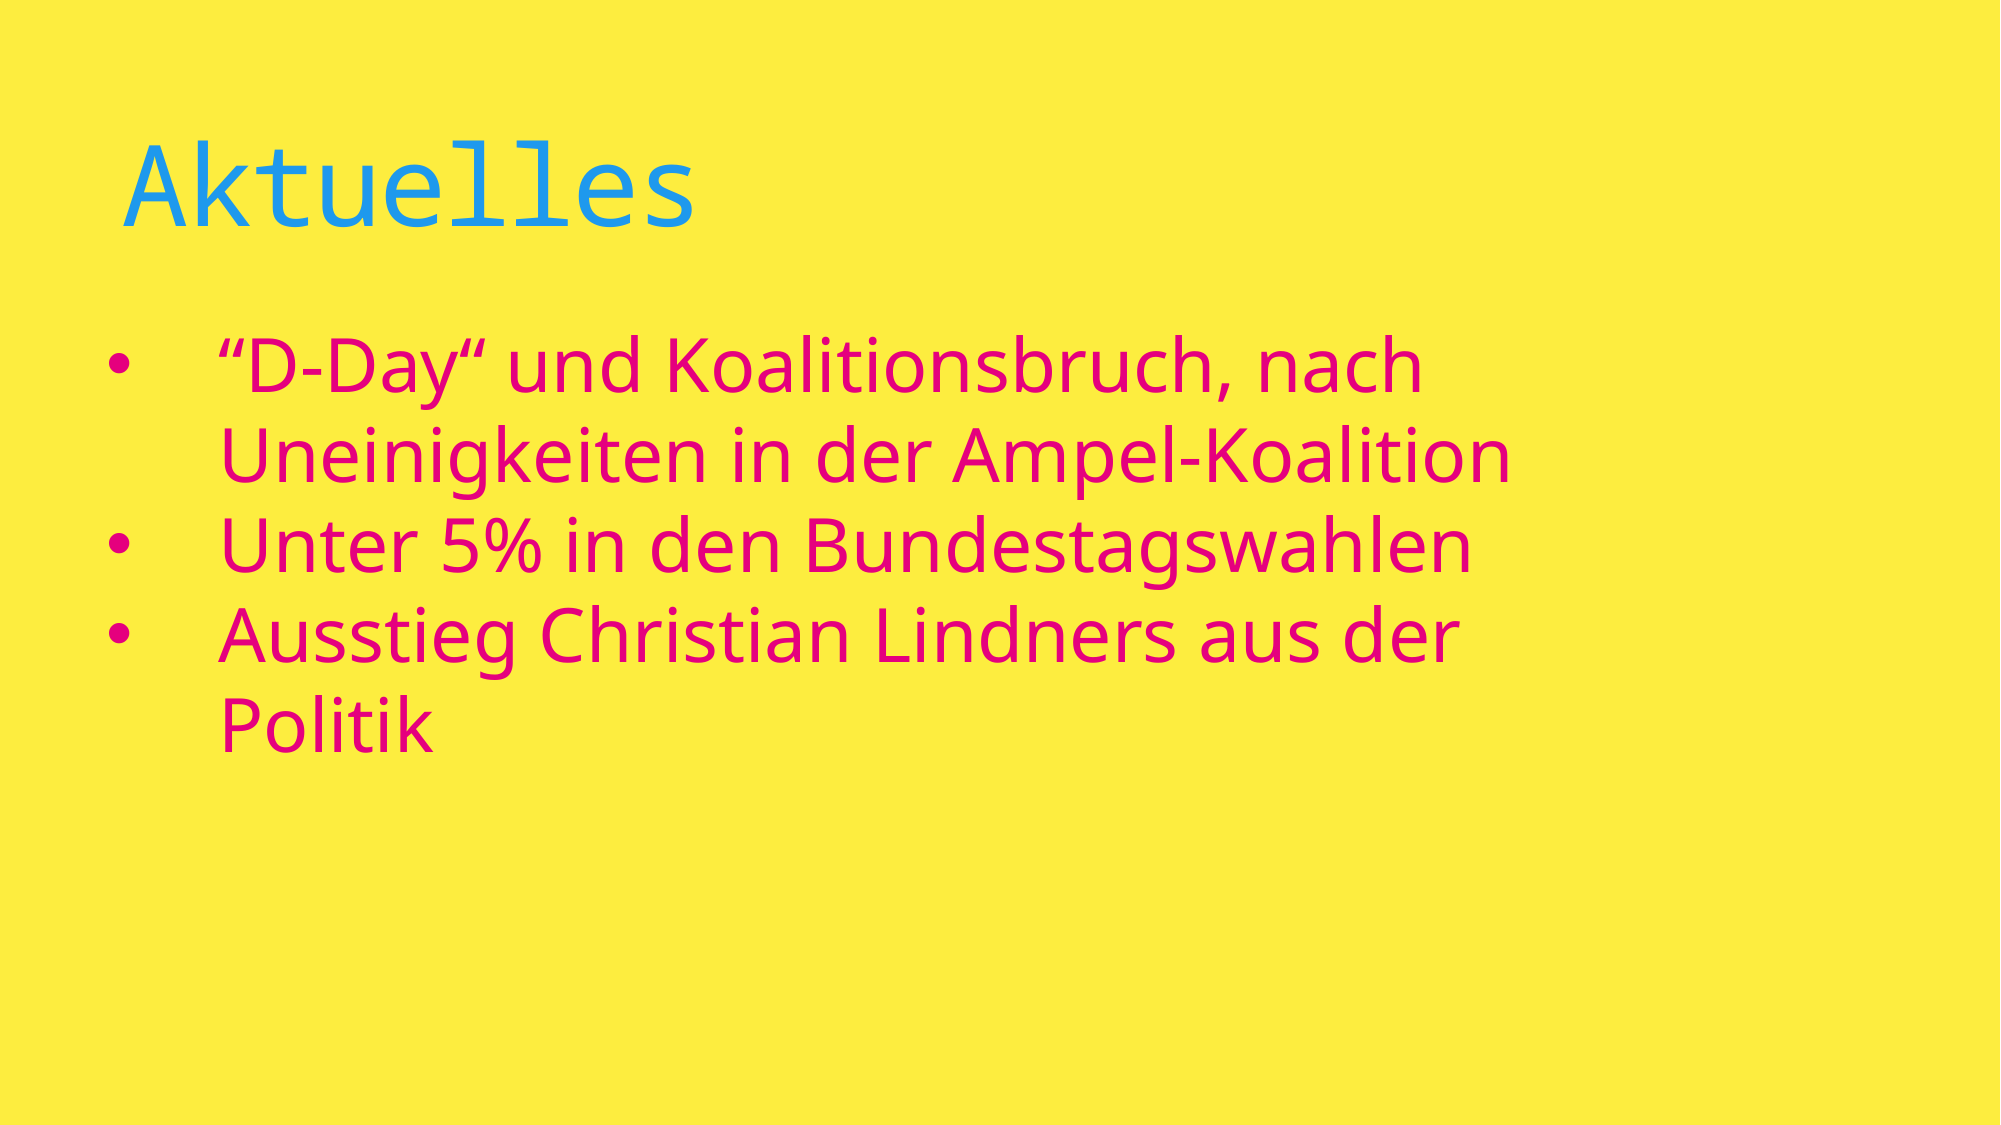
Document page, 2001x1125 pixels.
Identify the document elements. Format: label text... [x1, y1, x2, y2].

text_box “D-Day“ und Koalitionsbruch, nach Uneinigkeiten in der Ampel-Koalition Unter 5% in den Bundestagswahlen Ausstieg Christian Lindners aus der Politik [91, 309, 1650, 775]
text_box Aktuelles [106, 106, 2000, 257]
